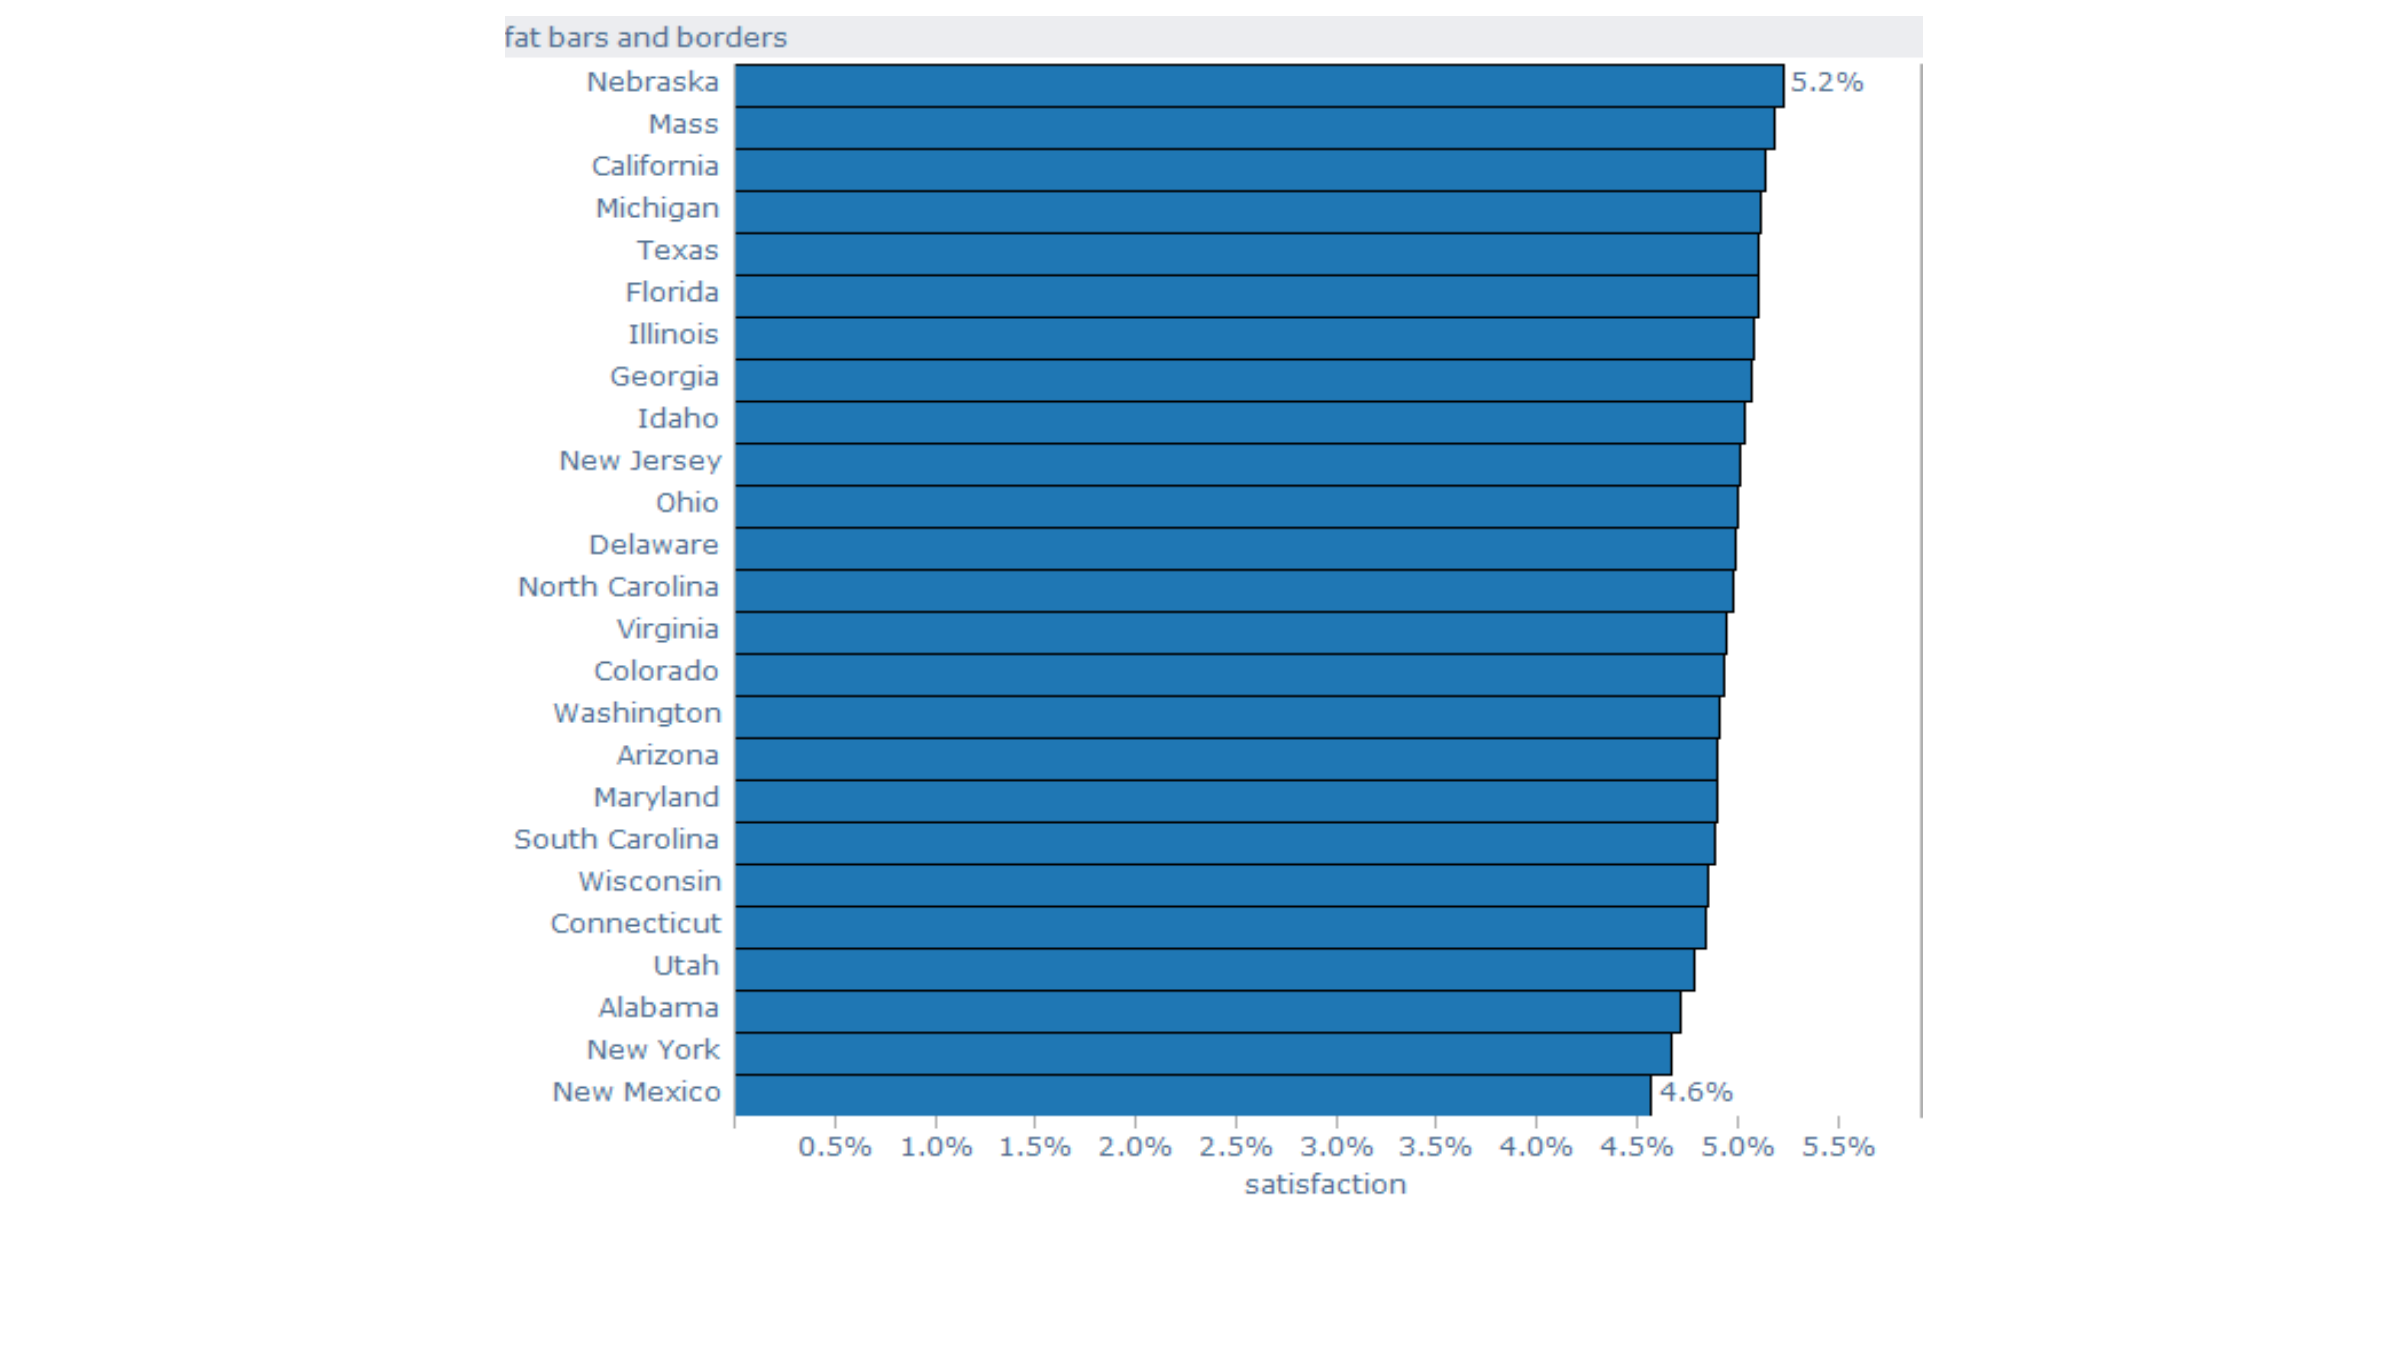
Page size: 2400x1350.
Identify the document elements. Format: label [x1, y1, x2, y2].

picture [505, 16, 1924, 1350]
